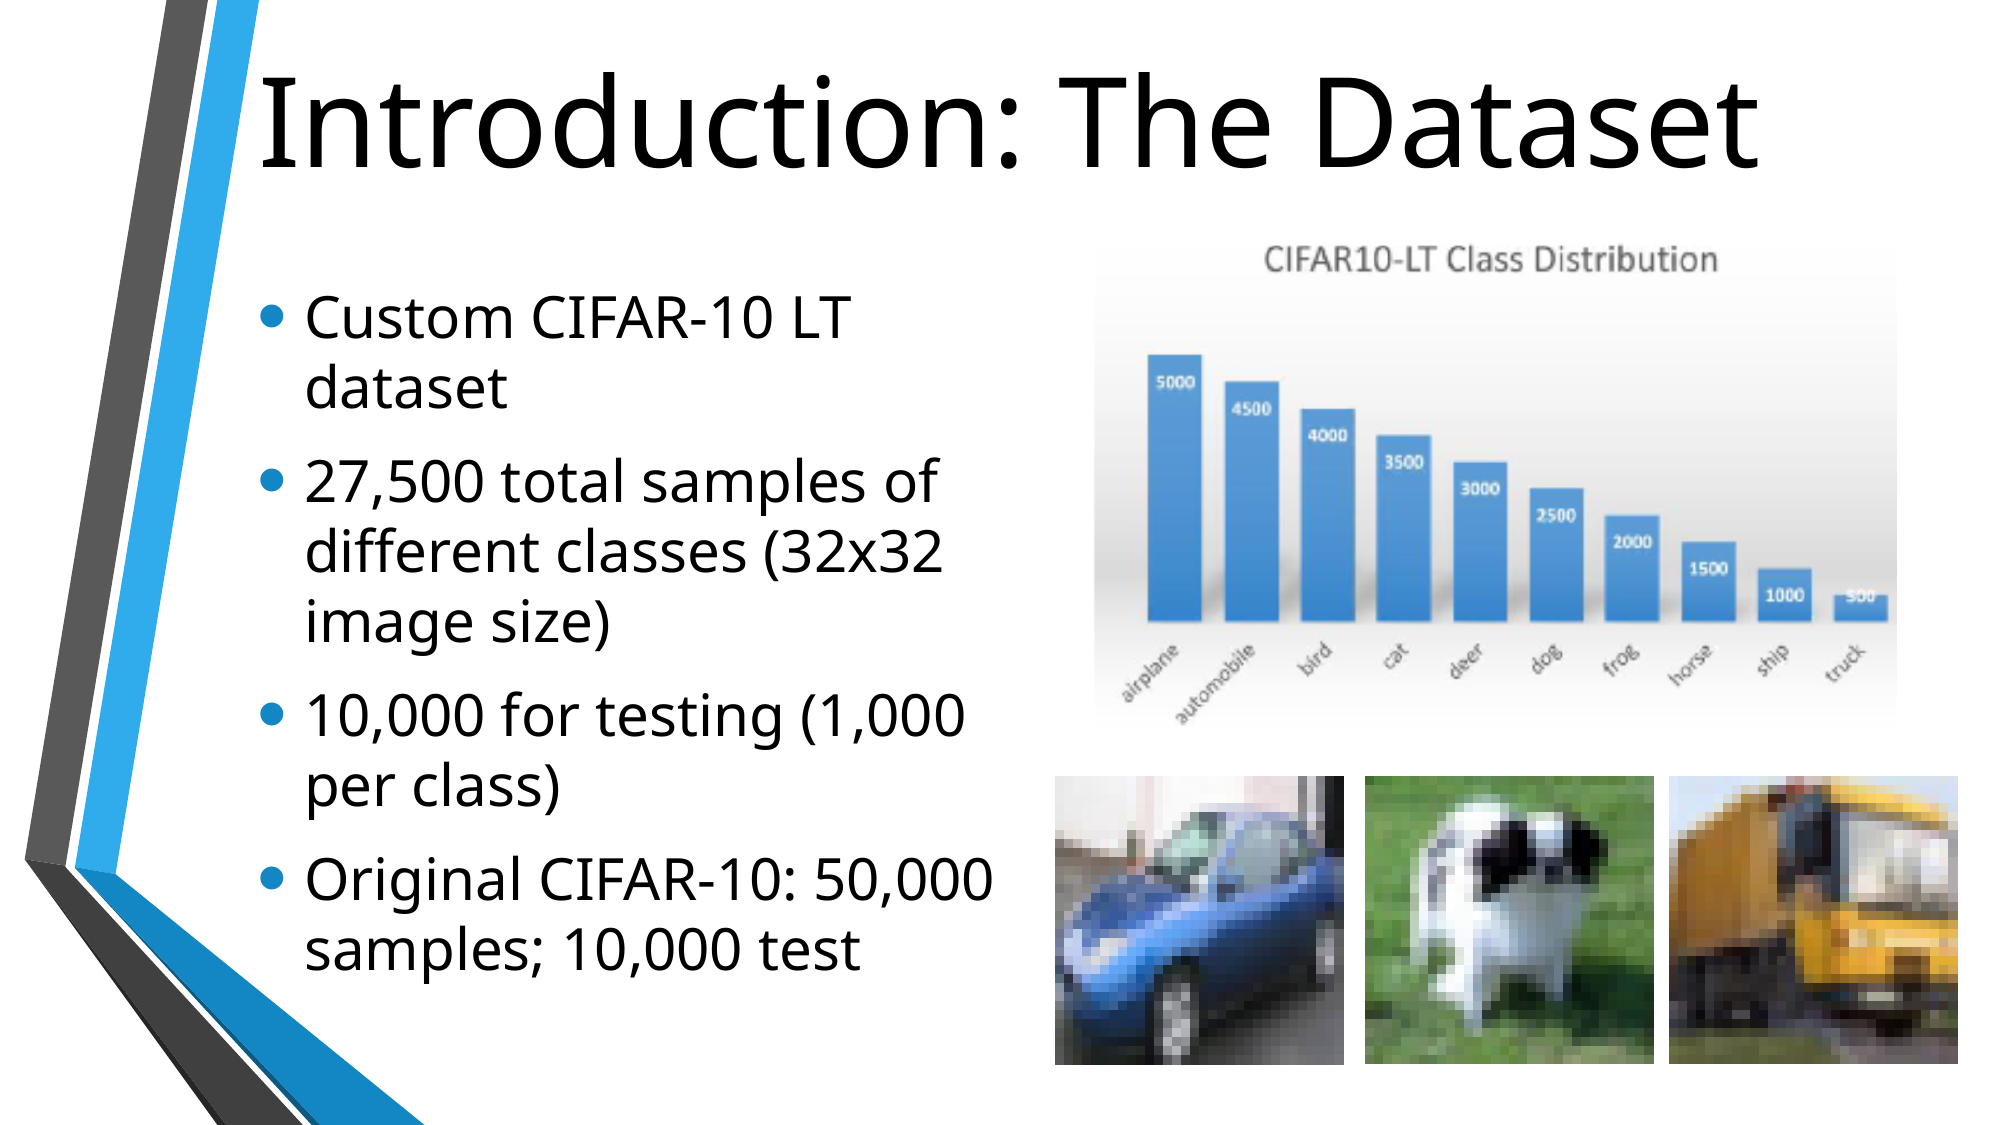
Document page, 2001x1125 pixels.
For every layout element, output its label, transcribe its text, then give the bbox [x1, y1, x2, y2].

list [1093, 233, 1897, 734]
picture [1668, 776, 1958, 1064]
picture [1365, 776, 1654, 1064]
title Introduction: The Dataset [243, 35, 1887, 323]
picture [1055, 776, 1345, 1066]
list Custom CIFAR-10 LT dataset 27,500 total samples of different classes (32x32 image size) 10,000 for testing (1,000 per class) Original CIFAR-10: 50,000 samples; 10,000 test [242, 233, 1046, 1094]
